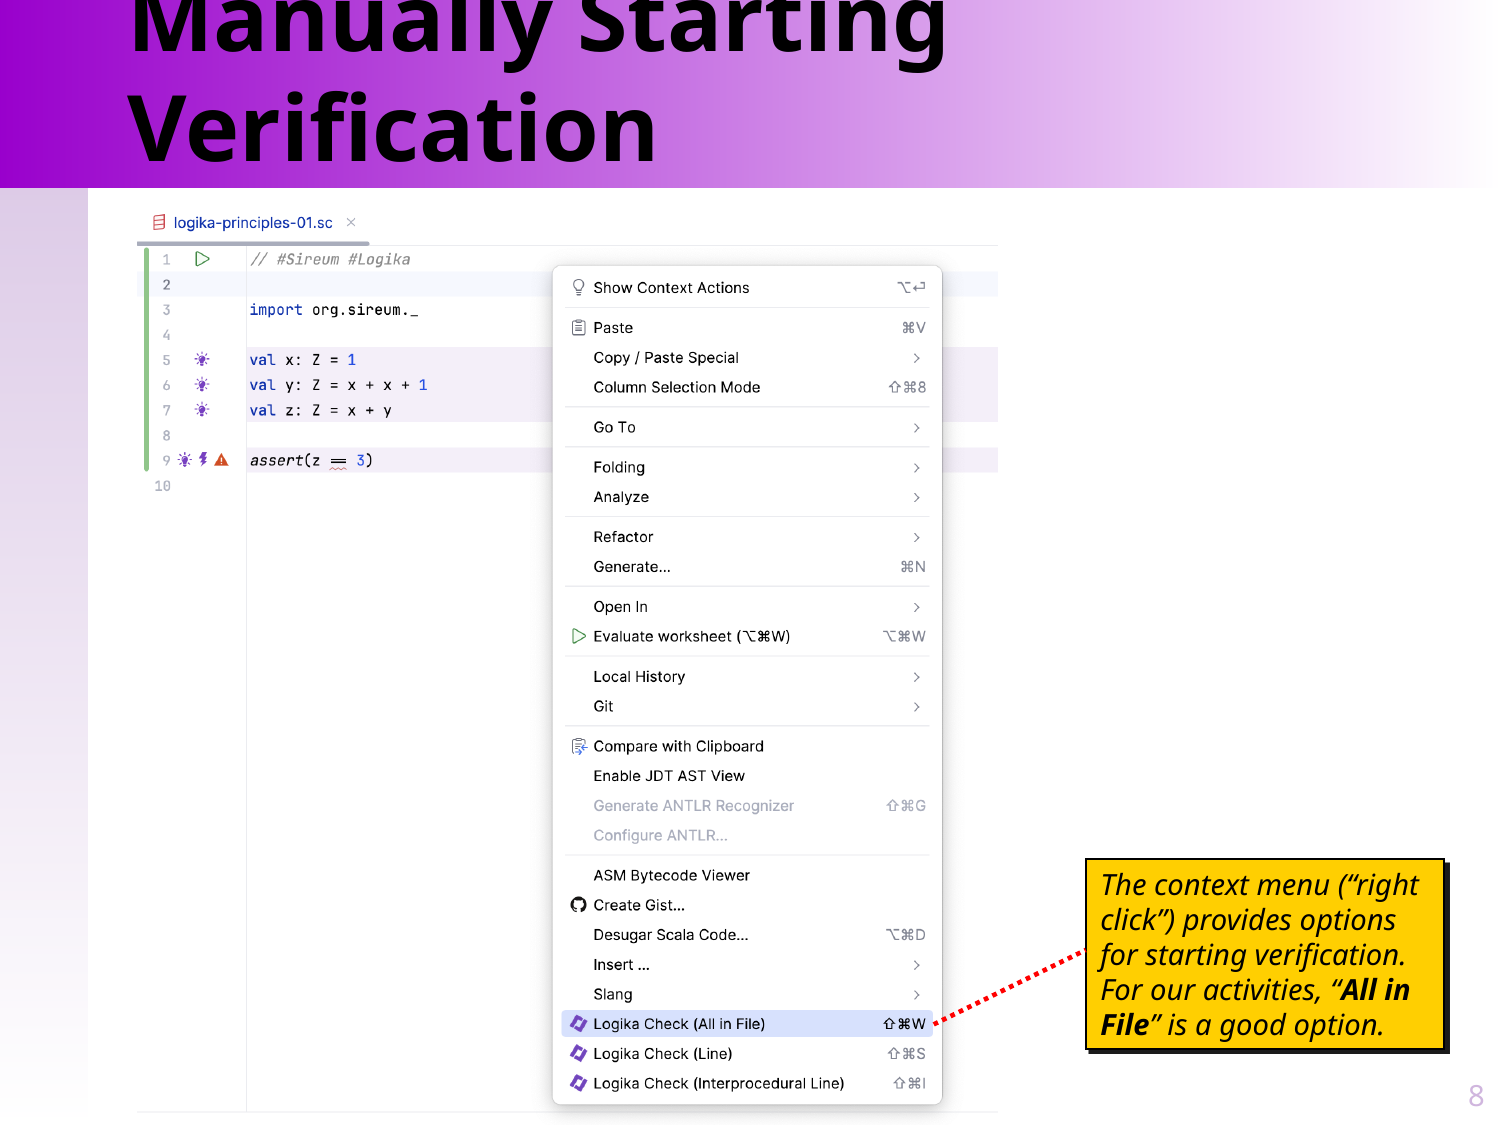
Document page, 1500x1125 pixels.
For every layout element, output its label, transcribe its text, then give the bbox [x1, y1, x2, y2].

slide_number 8 [1424, 1049, 1500, 1125]
title Manually Starting Verification [112, 0, 1451, 188]
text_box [933, 857, 1445, 1051]
picture [137, 199, 998, 1125]
